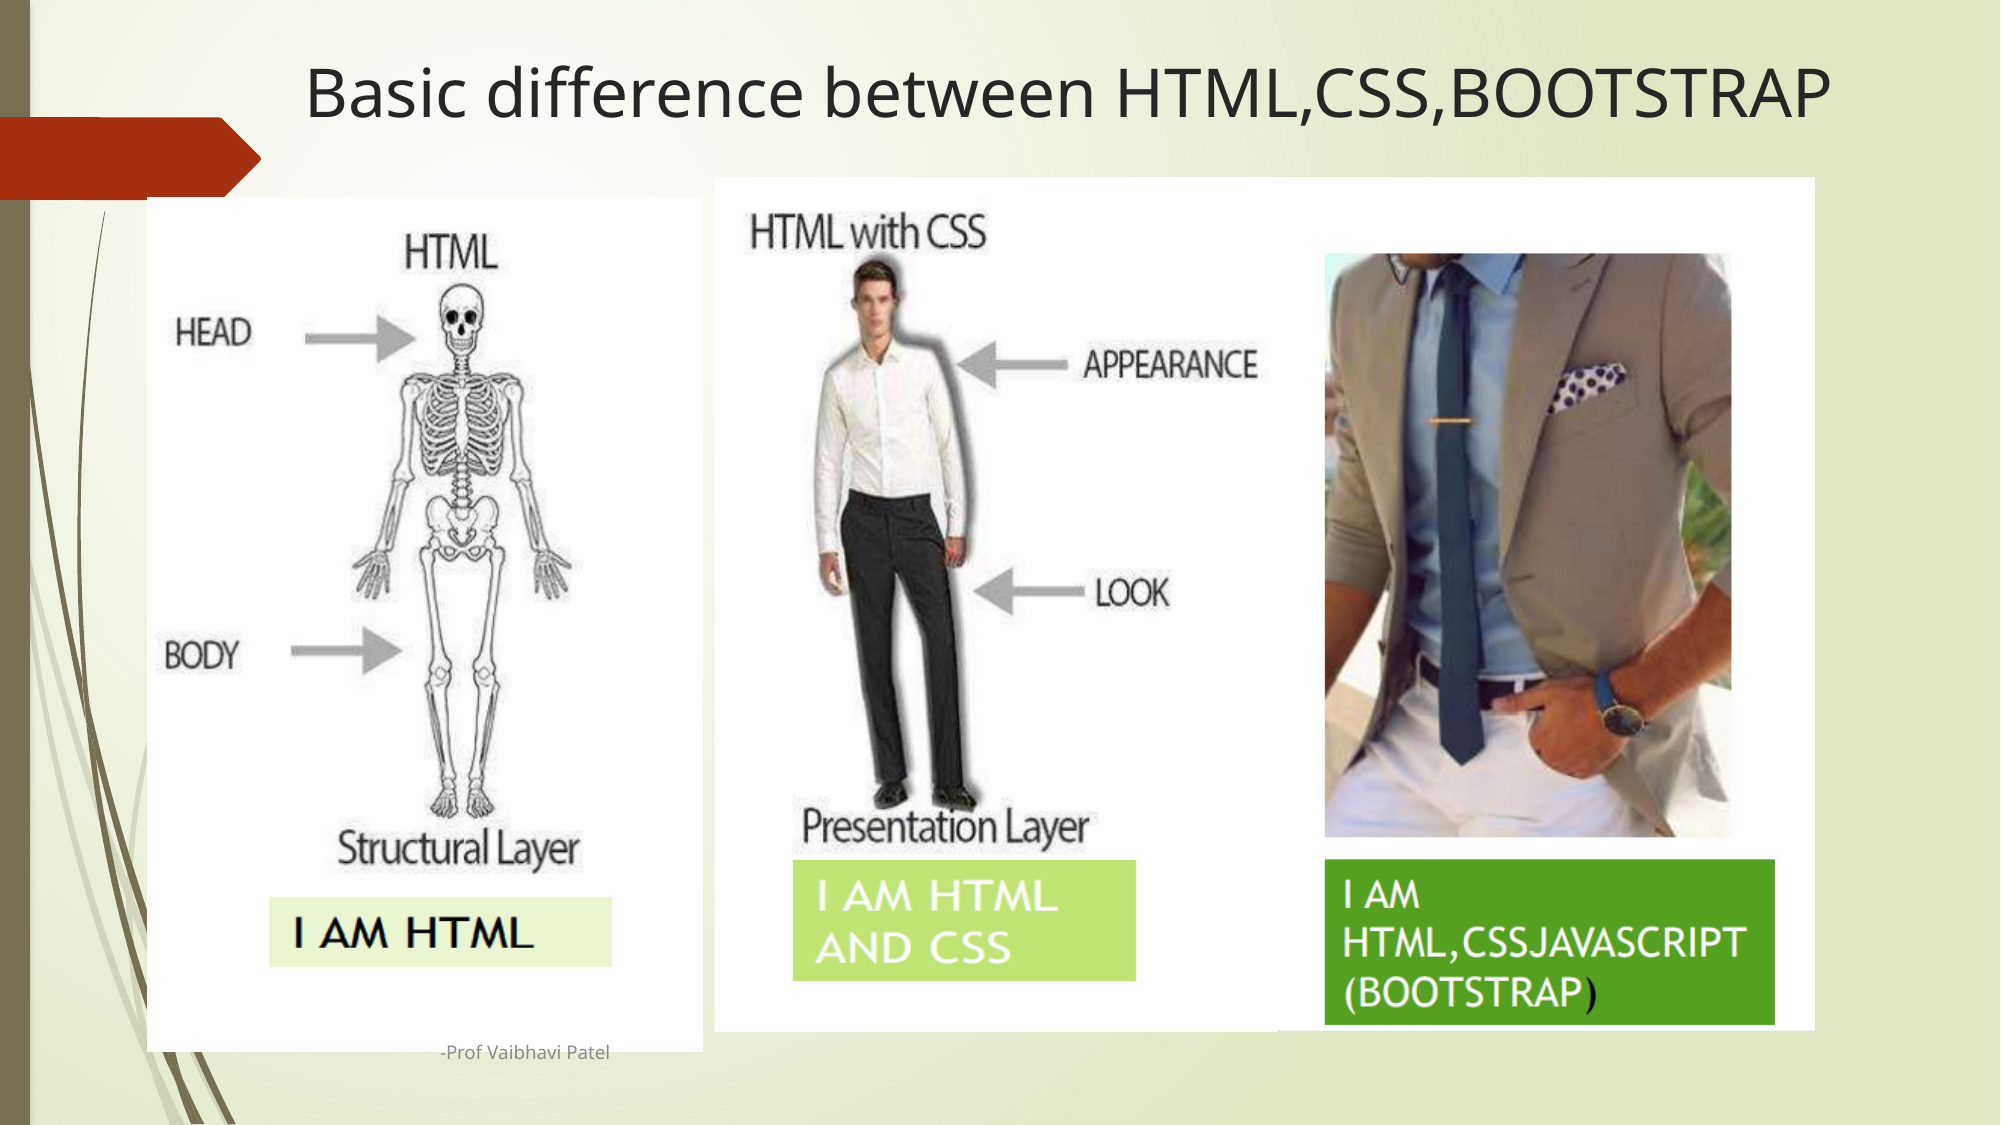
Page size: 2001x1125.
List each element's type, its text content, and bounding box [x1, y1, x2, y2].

picture [146, 197, 704, 1052]
picture [713, 177, 1816, 1032]
title Basic difference between HTML,CSS,BOOTSTRAP [289, 42, 1899, 215]
footer -Prof Vaibhavi Patel [425, 1037, 1676, 1083]
